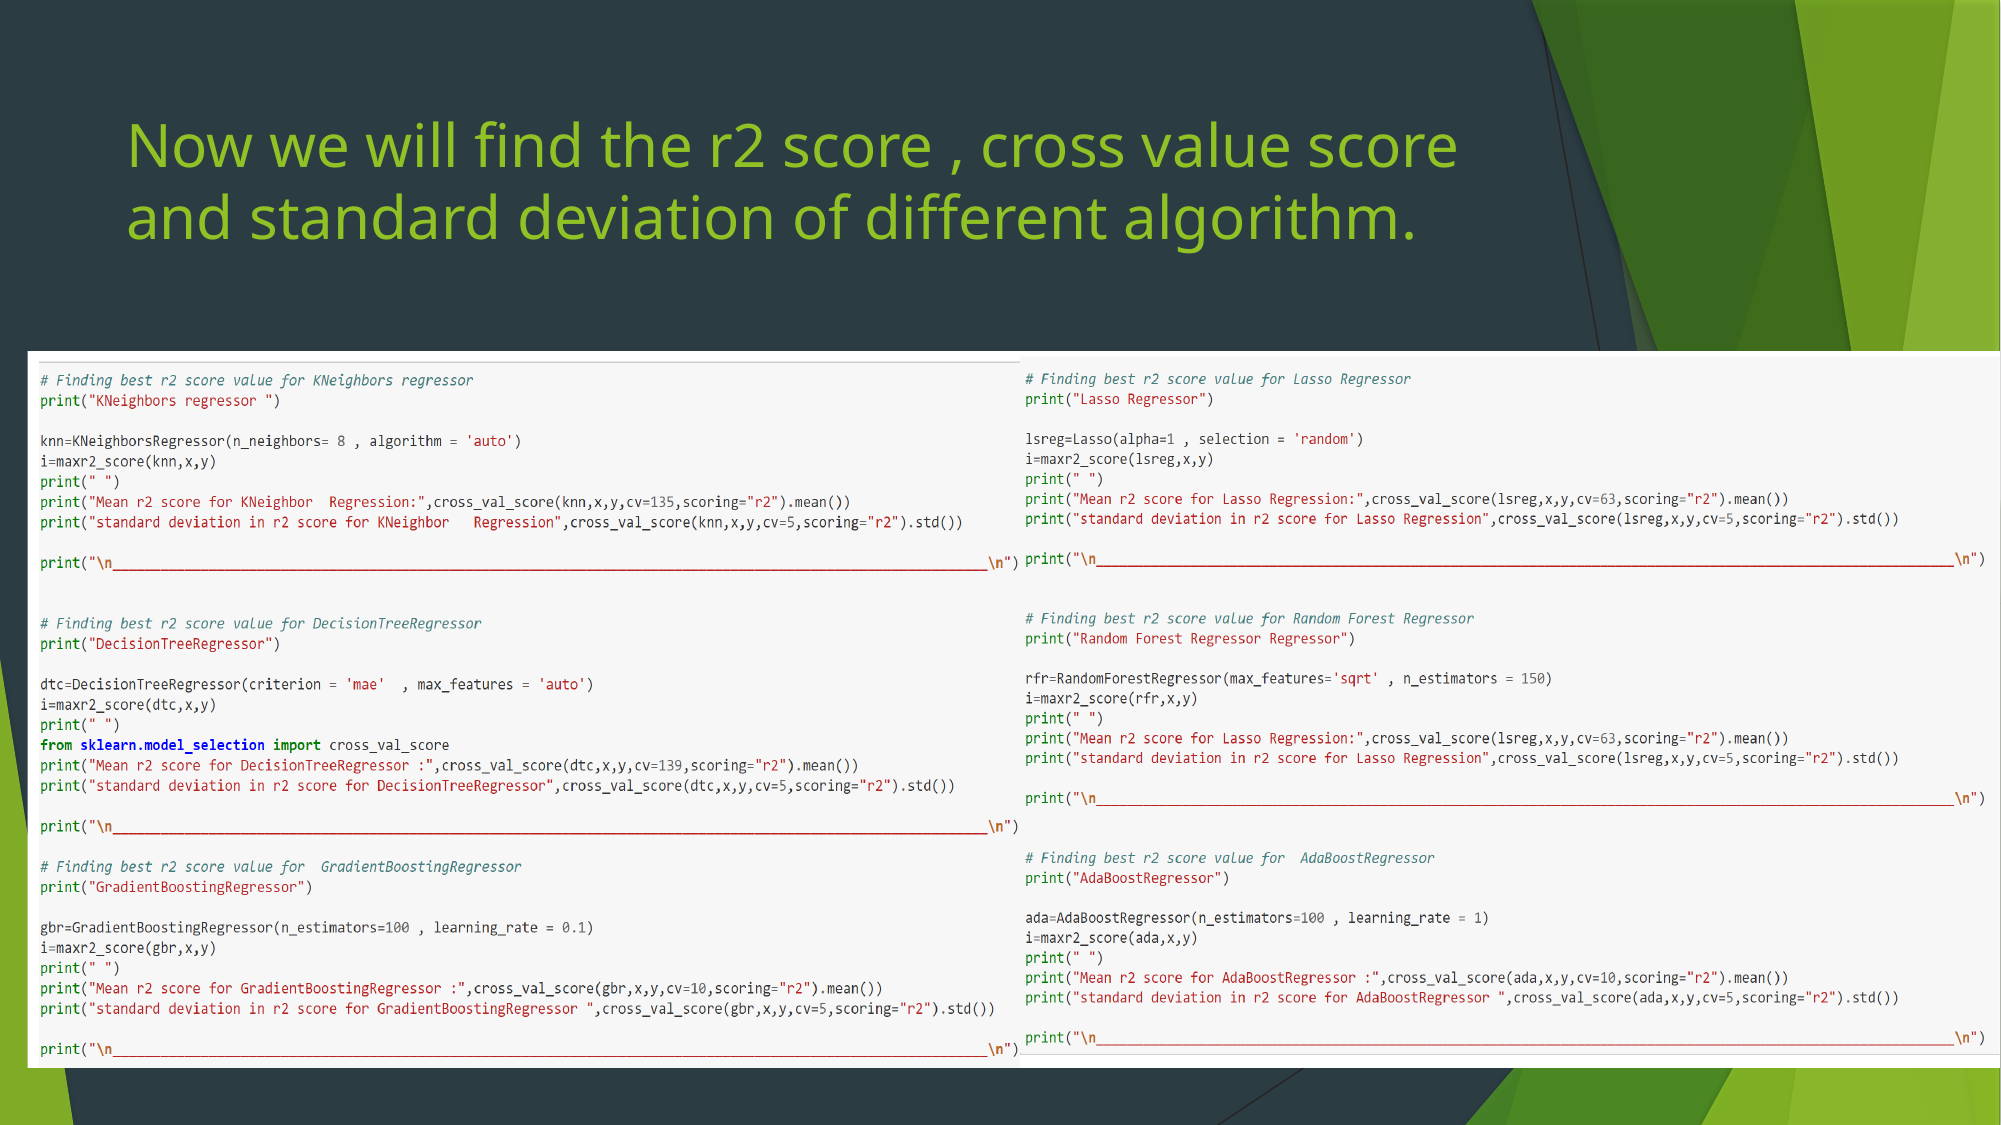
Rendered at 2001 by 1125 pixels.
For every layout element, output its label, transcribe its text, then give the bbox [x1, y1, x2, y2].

picture [27, 350, 2000, 1068]
title Now we will find the r2 score , cross value score and standard deviation of different algorithm. [111, 99, 1522, 317]
